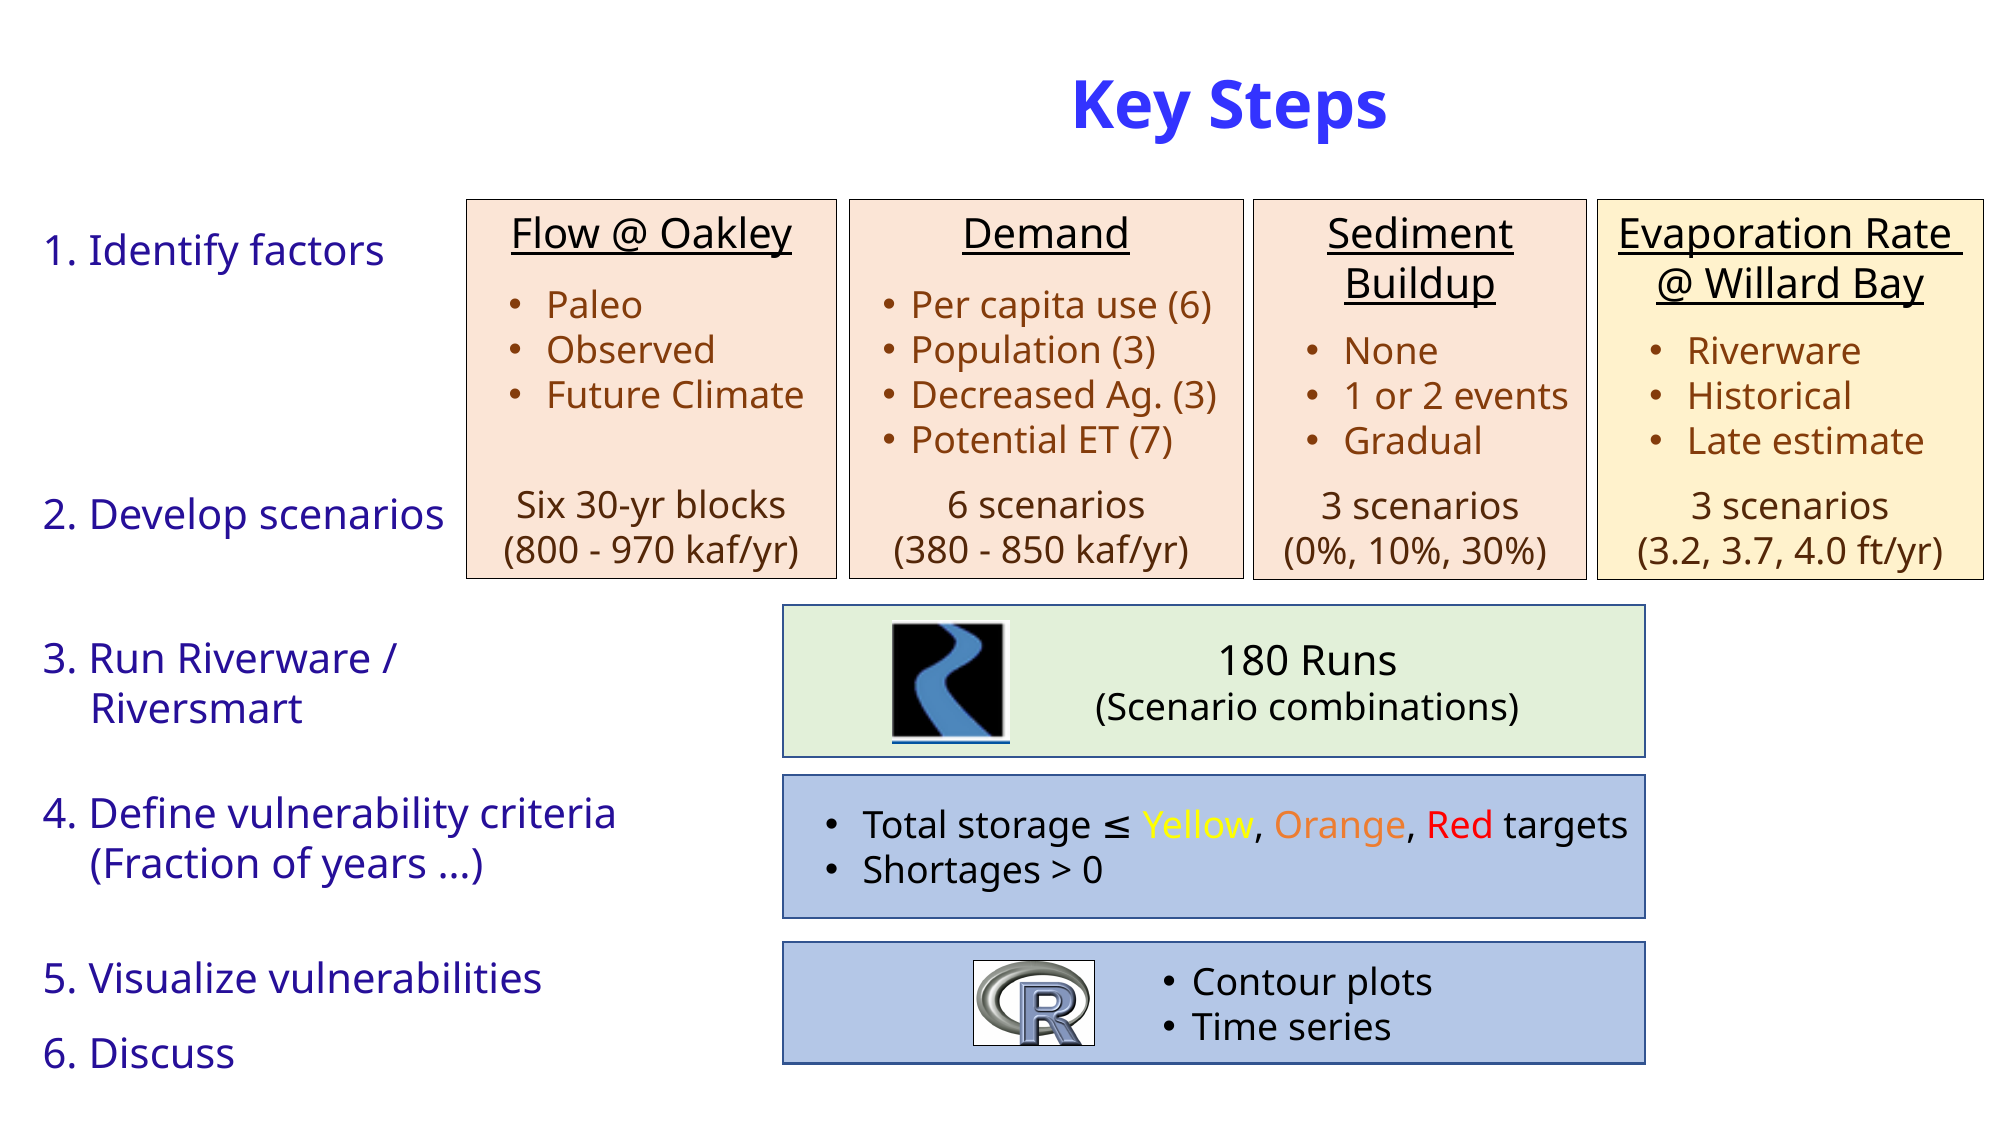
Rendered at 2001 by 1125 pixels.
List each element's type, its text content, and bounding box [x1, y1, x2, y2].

text_box 2. Develop scenarios [27, 480, 466, 546]
text_box Sediment Buildup None 1 or 2 events Gradual 3 scenarios (0%, 10%, 30%) [1253, 199, 1587, 580]
text_box Contour plots Time series [782, 941, 1646, 1065]
picture [892, 620, 1010, 744]
picture [973, 960, 1095, 1046]
text_box 5. Visualize vulnerabilities 6. Discuss [27, 944, 578, 1084]
text_box Key Steps [476, 54, 1984, 149]
text_box 180 Runs (Scenario combinations) [782, 604, 1646, 758]
text_box Demand Per capita use (6) Population (3) Decreased Ag. (3) Potential ET (7) 6 scenarios (380 - 850 kaf/yr) [849, 199, 1244, 579]
text_box 4. Define vulnerability criteria (Fraction of years …) [27, 779, 728, 895]
text_box Flow @ Oakley Paleo Observed Future Climate Six 30-yr blocks (800 - 970 kaf/yr) [466, 199, 837, 579]
text_box 1. Identify factors [27, 216, 466, 282]
text_box 3. Run Riverware / Riversmart [27, 624, 530, 739]
text_box Evaporation Rate @ Willard Bay Riverware Historical Late estimate 3 scenarios (3.2, 3.7, 4.0 ft/yr) [1597, 199, 1984, 580]
text_box Total storage ≤ Yellow, Orange, Red targets Shortages > 0 [782, 774, 1646, 919]
